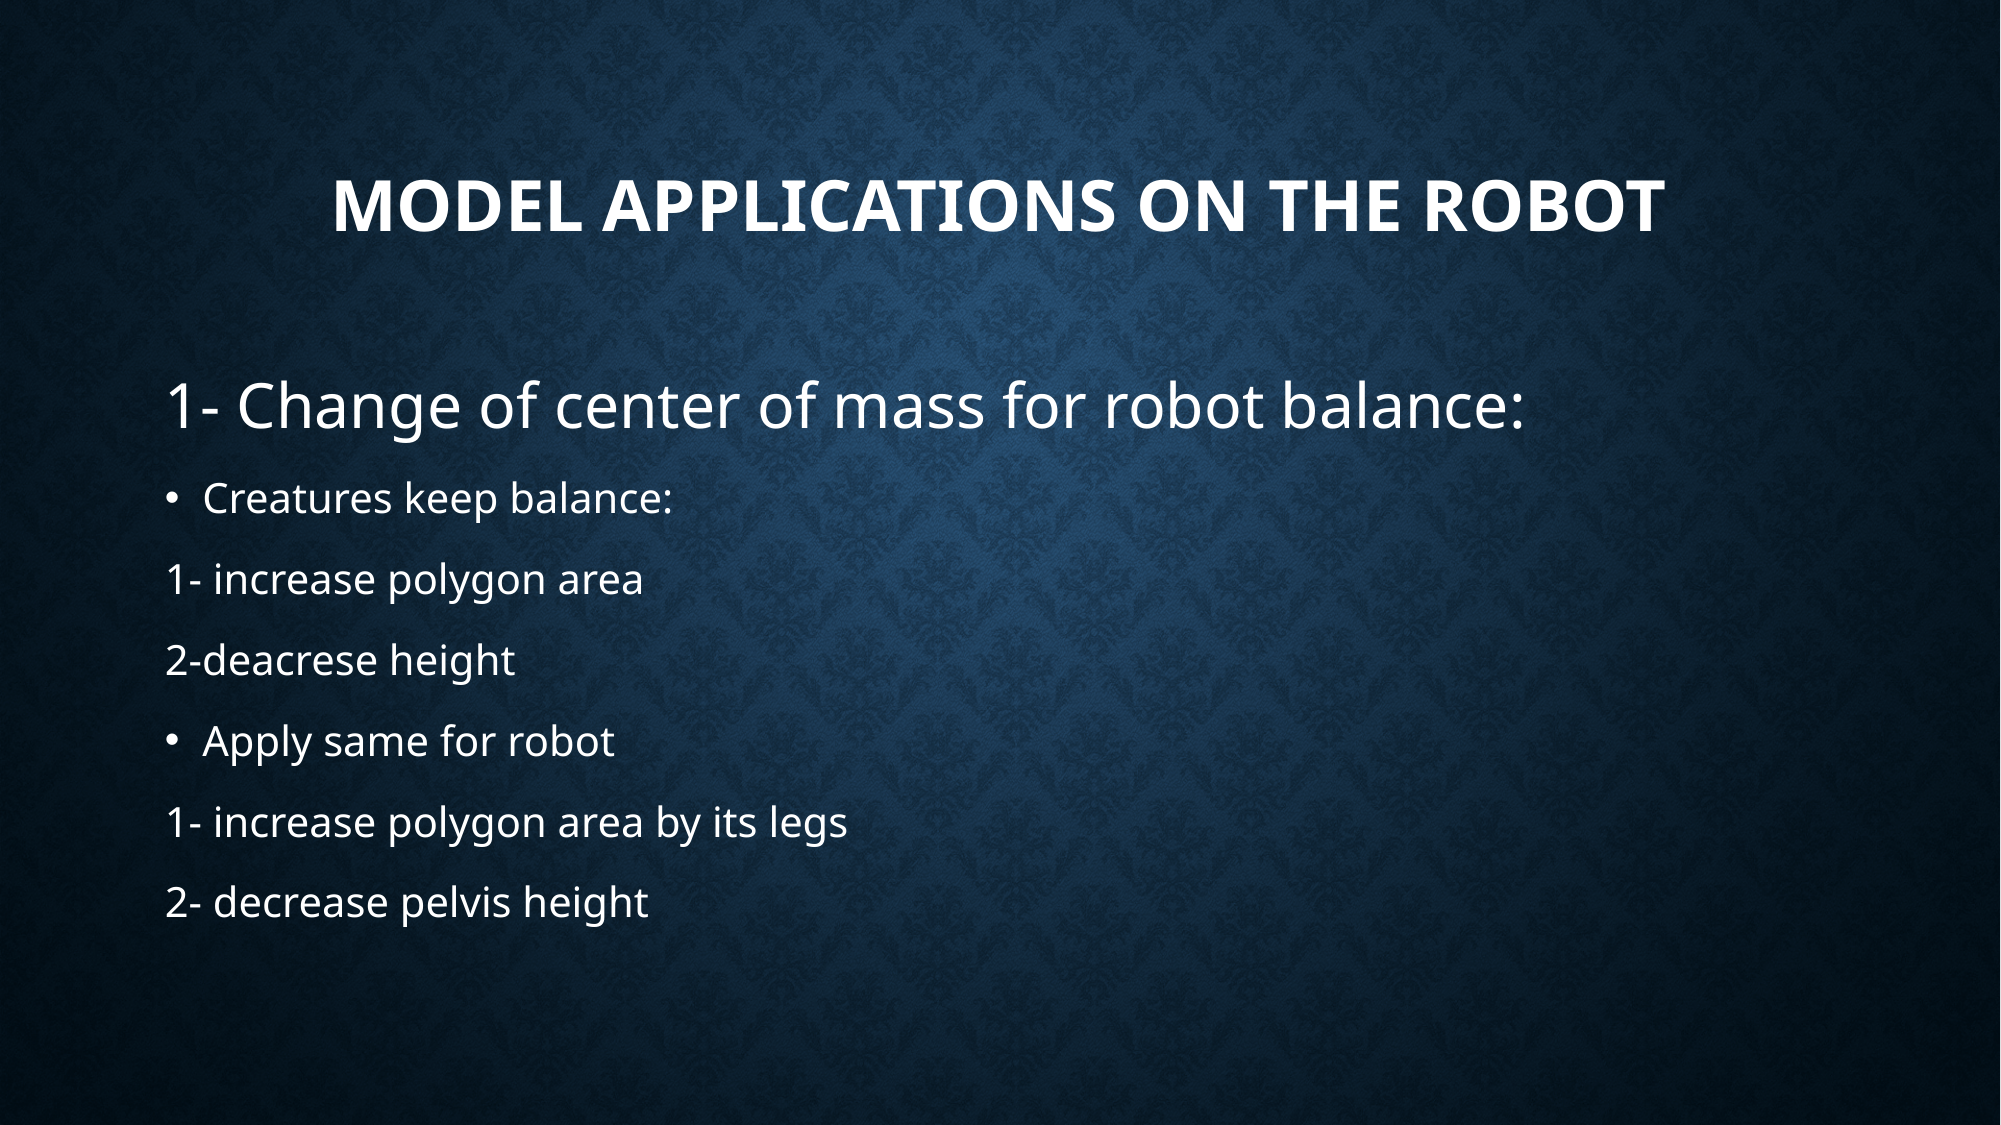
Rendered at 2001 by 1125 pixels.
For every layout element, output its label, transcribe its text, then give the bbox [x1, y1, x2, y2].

title model applications on the robot [149, 99, 1849, 318]
list 1- Change of center of mass for robot balance: Creatures keep balance: 1- increase polygon area 2-deacrese height Apply same for robot 1- increase polygon area by its legs 2- decrease pelvis height [149, 343, 1849, 950]
